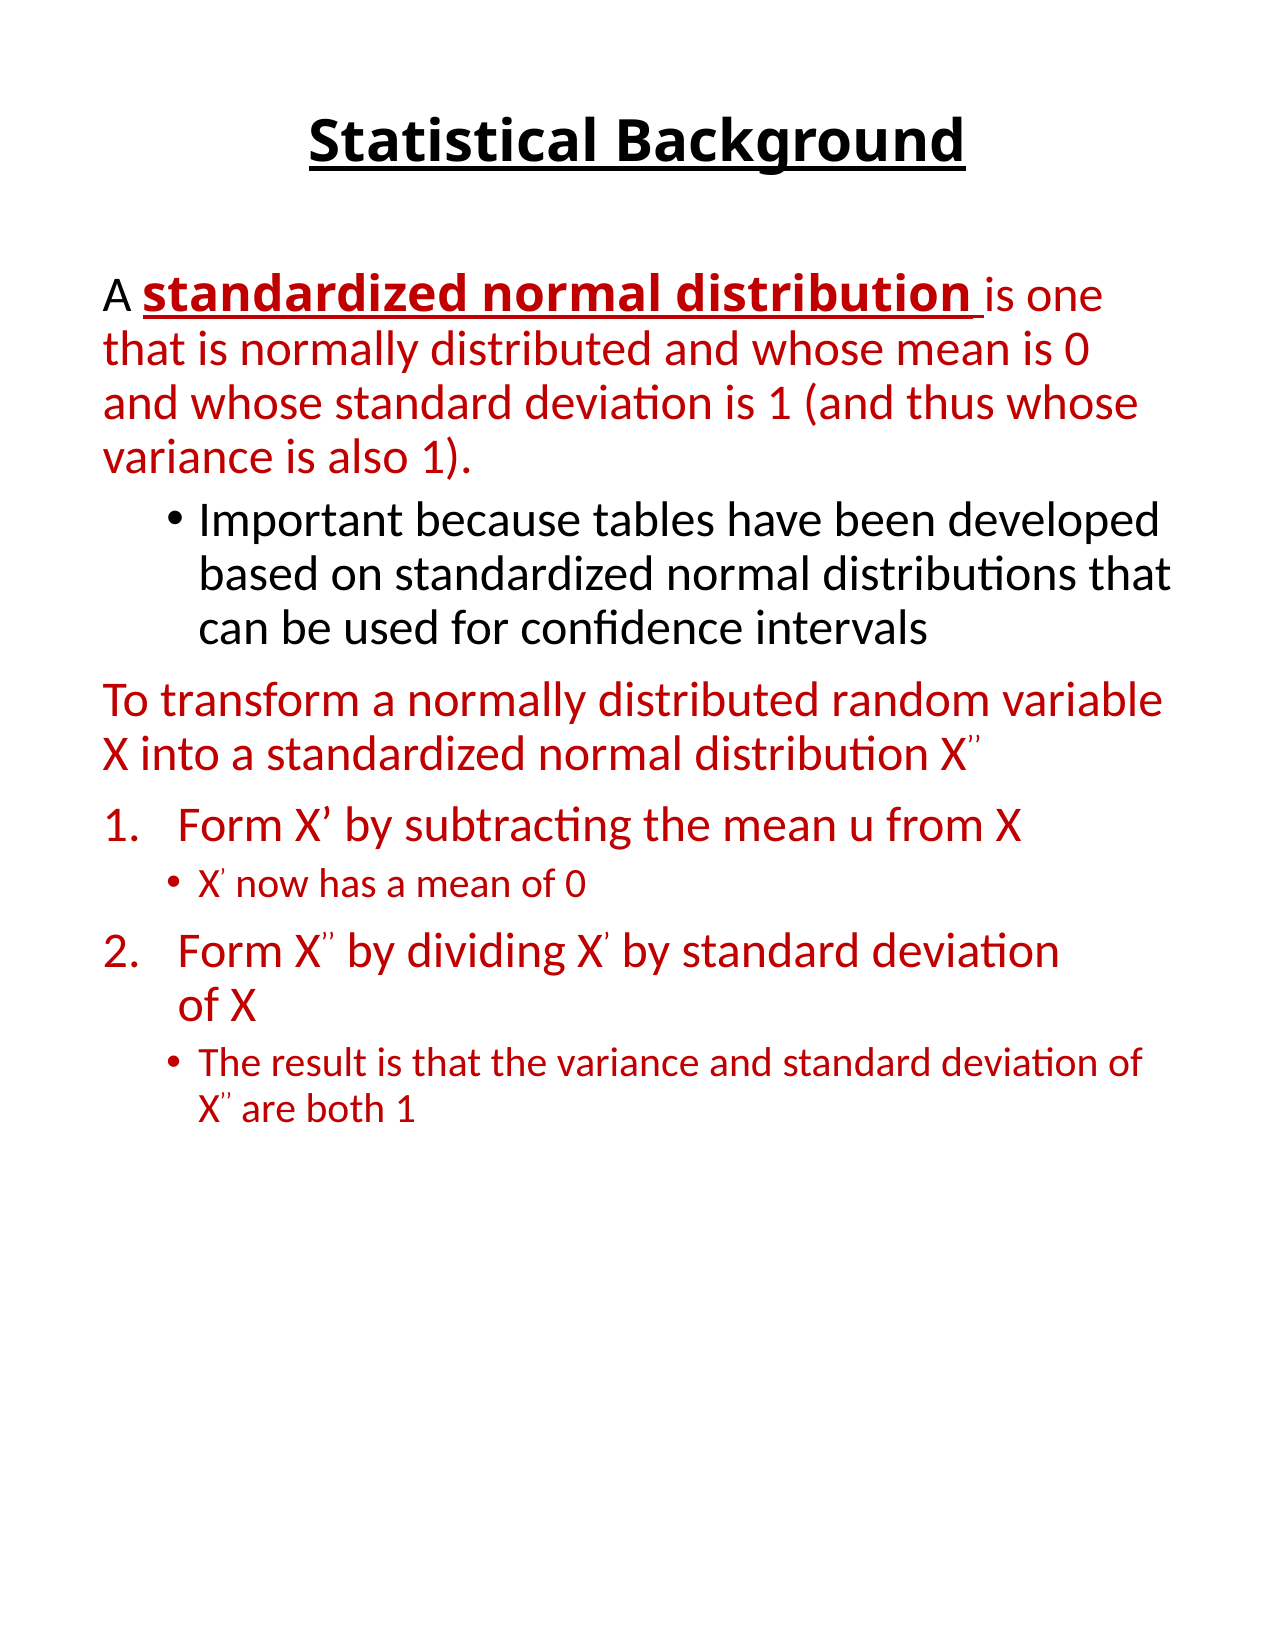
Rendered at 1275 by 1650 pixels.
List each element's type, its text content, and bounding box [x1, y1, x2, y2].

title Statistical Background [87, 87, 1188, 199]
